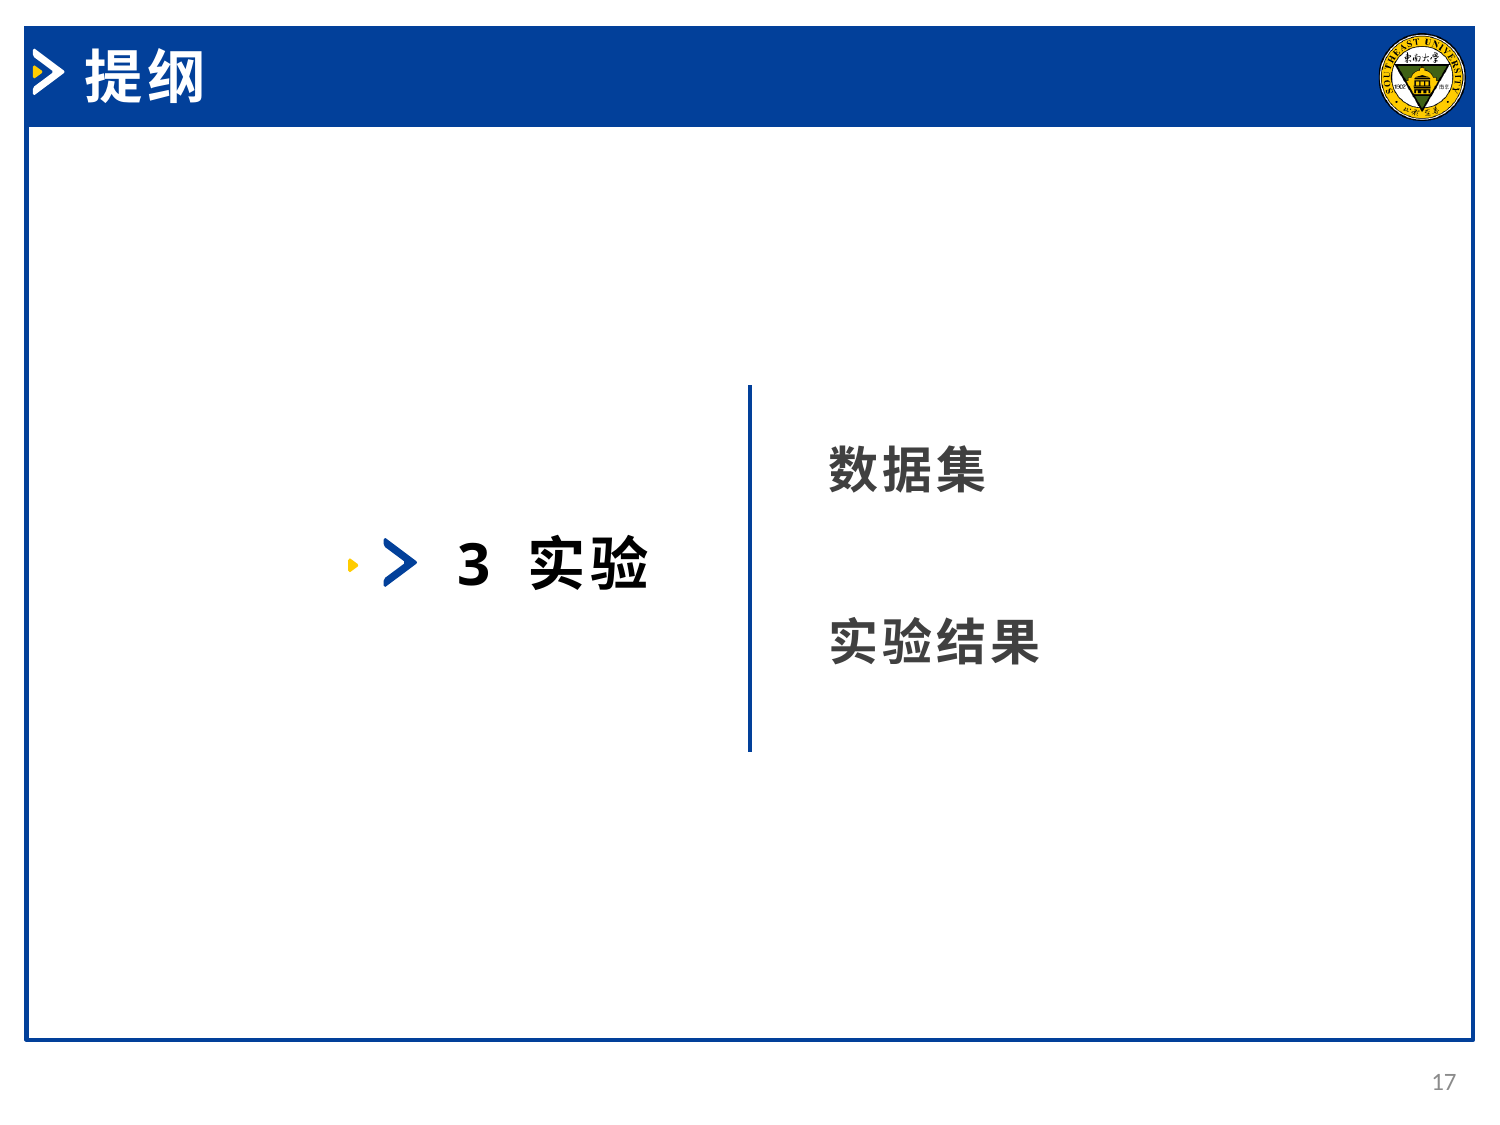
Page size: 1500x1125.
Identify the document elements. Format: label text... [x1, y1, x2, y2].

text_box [348, 385, 1202, 752]
slide_number 17 [1382, 1051, 1472, 1111]
picture [1378, 33, 1467, 121]
text_box 提纲 [70, 32, 605, 118]
